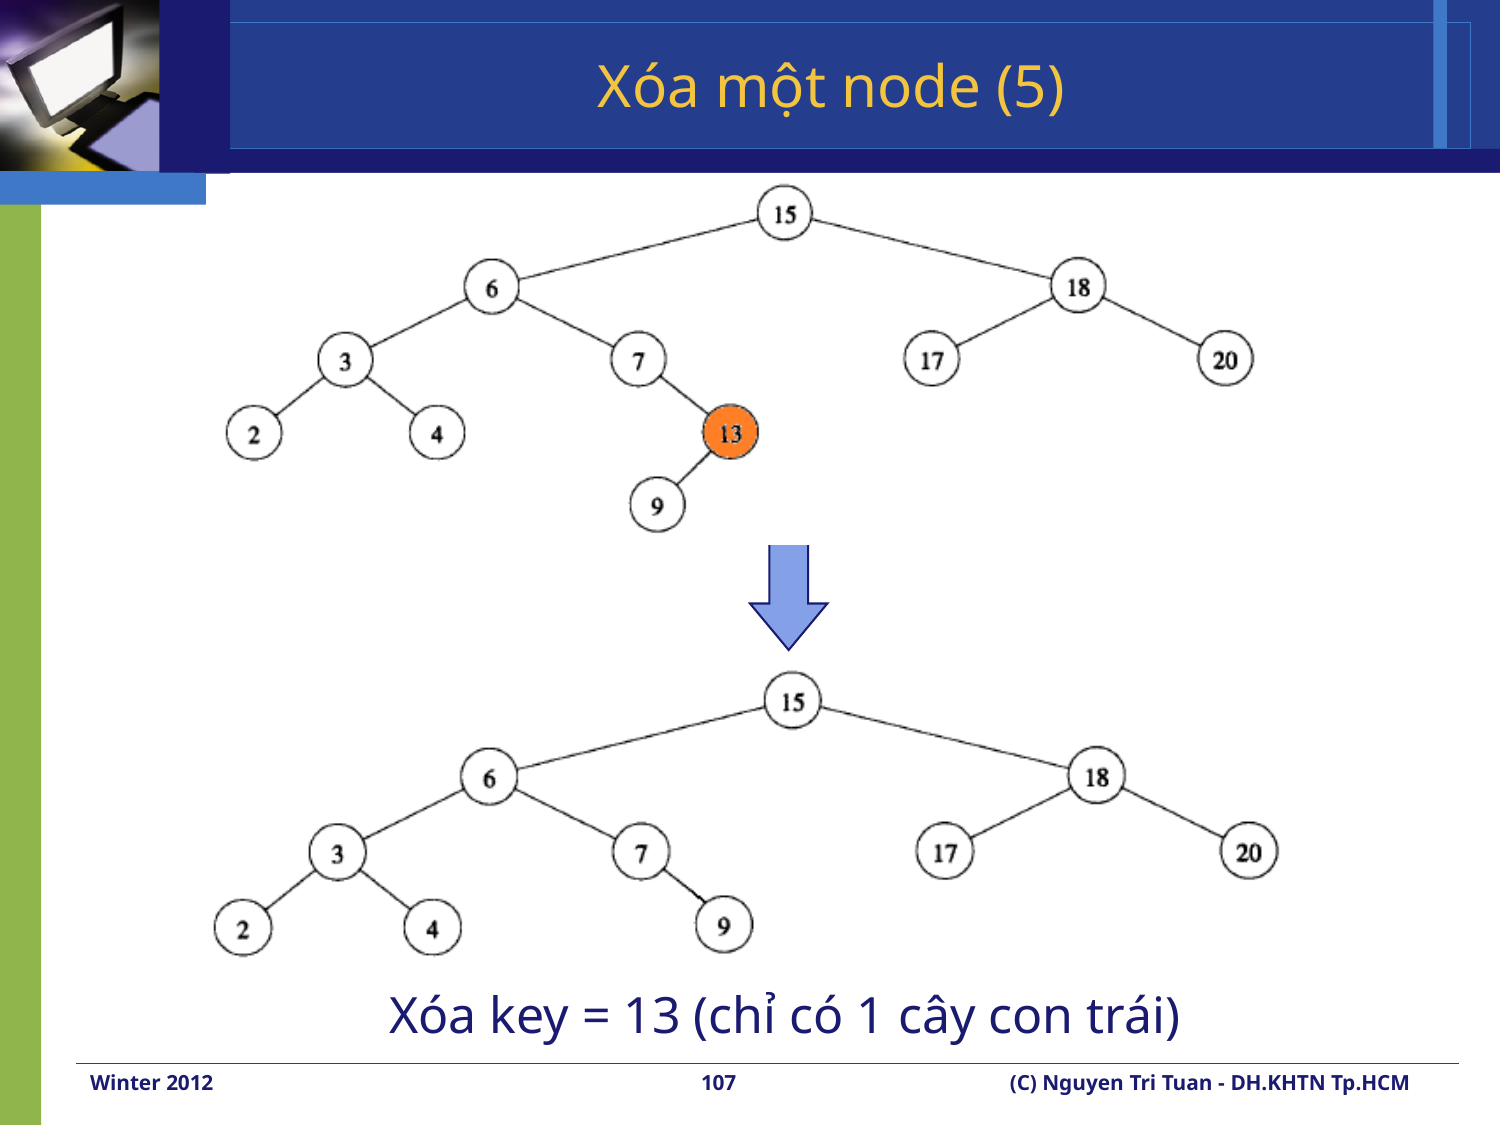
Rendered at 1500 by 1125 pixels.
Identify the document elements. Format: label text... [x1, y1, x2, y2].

text_box [750, 553, 828, 651]
picture [206, 174, 1263, 545]
text_box Xóa key = 13 (chỉ có 1 cây con trái) [263, 987, 1307, 1044]
footer (C) Nguyen Tri Tuan - DH.KHTN Tp.HCM [887, 1062, 1426, 1125]
picture [195, 662, 1288, 976]
title Xóa một node (5) [225, 38, 1438, 131]
slide_number 107 [599, 1062, 838, 1125]
picture [0, 0, 159, 171]
slide_number Winter 2012 [74, 1062, 426, 1125]
